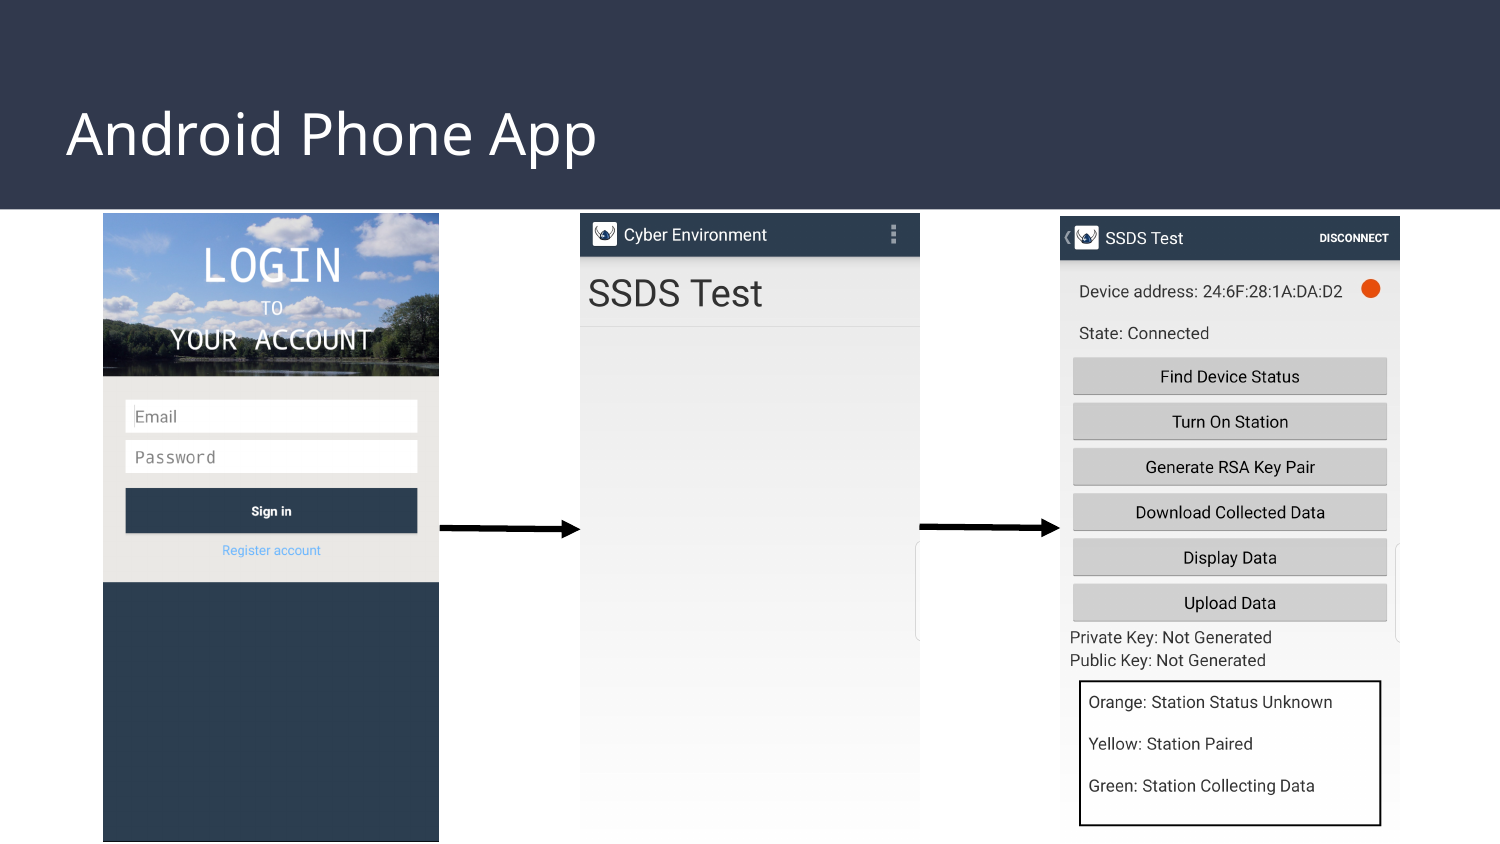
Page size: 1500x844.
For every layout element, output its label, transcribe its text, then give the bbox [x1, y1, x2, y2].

picture [1059, 216, 1400, 843]
title Android Phone App [51, 82, 1449, 185]
picture [102, 213, 440, 843]
picture [580, 213, 920, 844]
